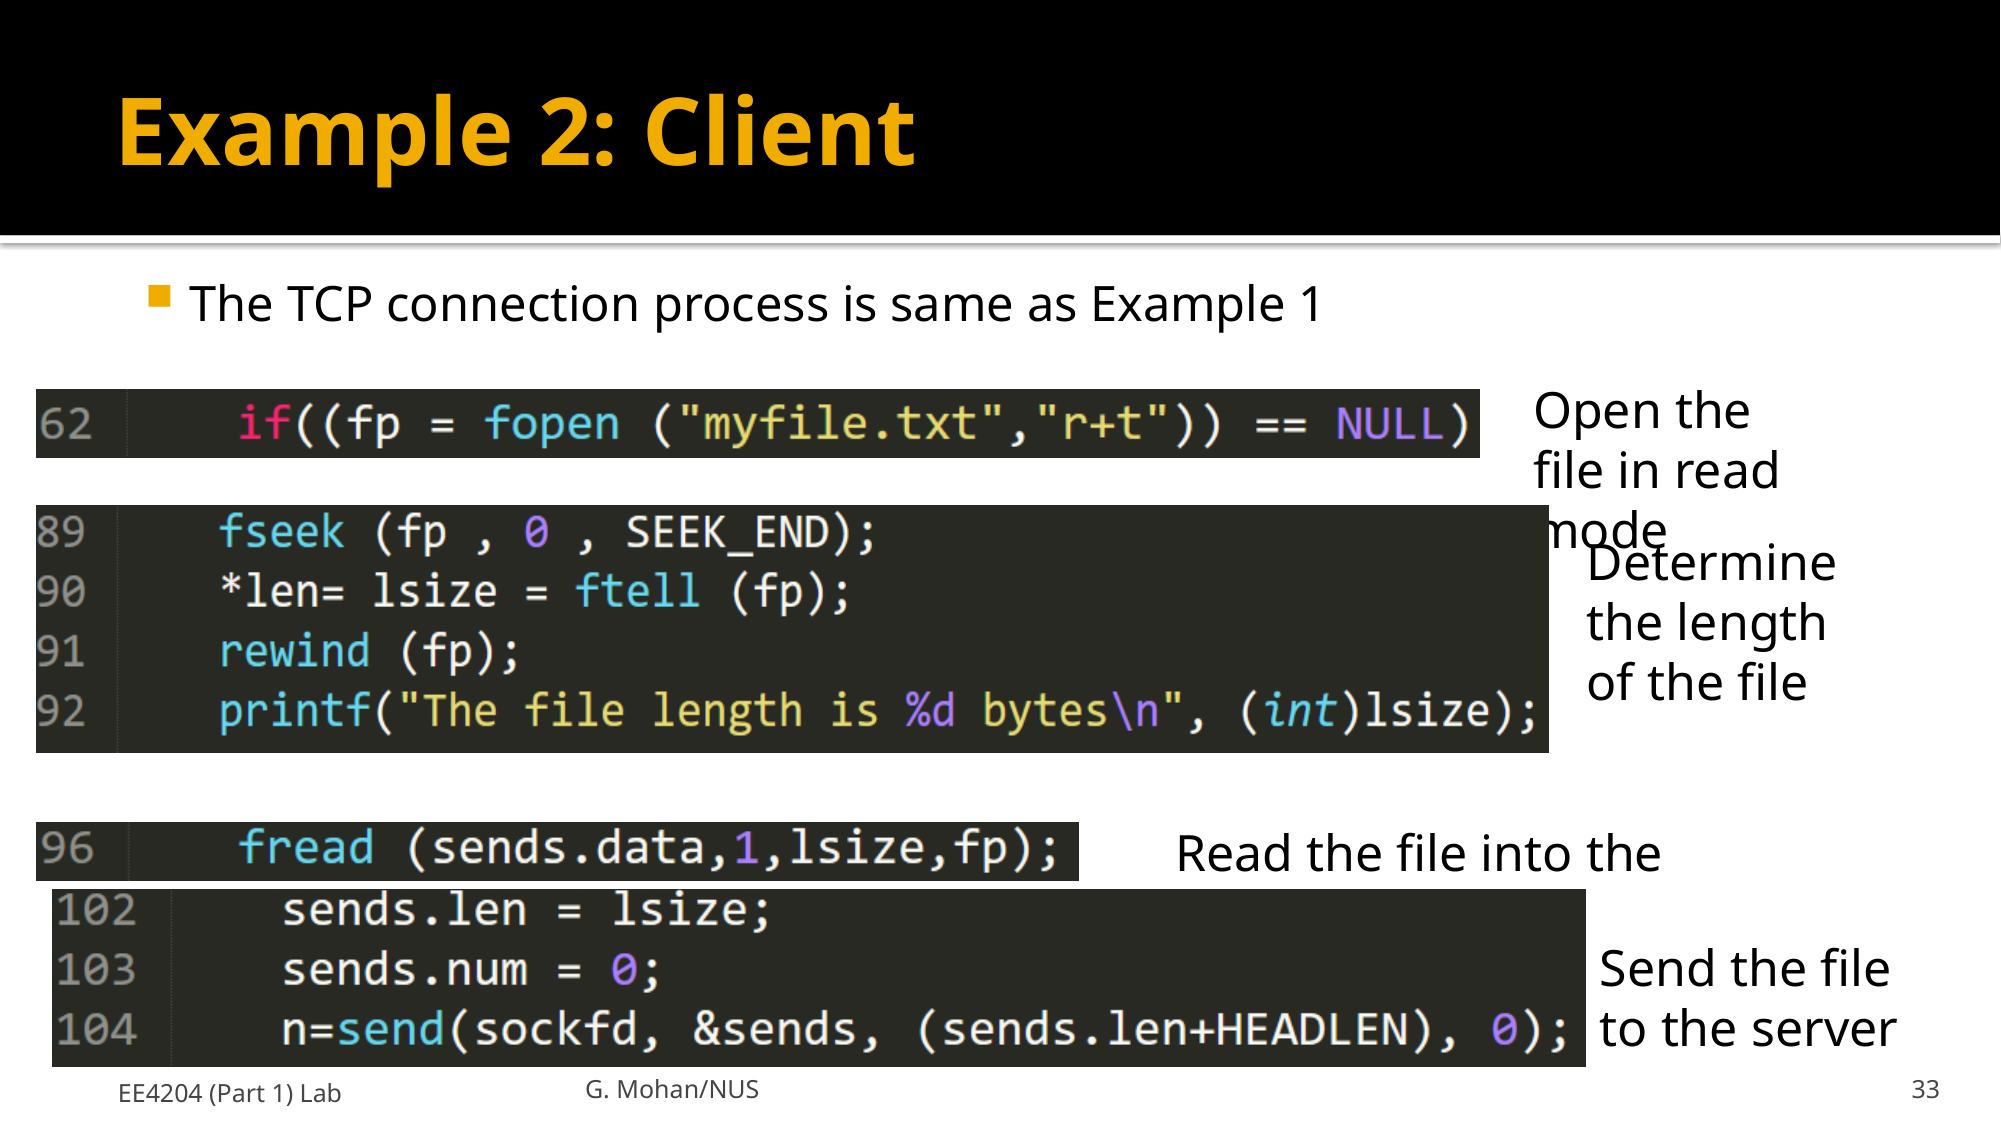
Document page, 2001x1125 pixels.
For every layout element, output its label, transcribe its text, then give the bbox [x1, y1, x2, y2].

picture [36, 822, 1079, 881]
text_box Send the file to the server [1590, 929, 1964, 1064]
slide_number EE4204 (Part 1) Lab [99, 1076, 567, 1108]
text_box Determine the length of the file [1571, 522, 1904, 718]
text_box Open the file in read mode [1518, 370, 1840, 566]
picture [52, 889, 1586, 1067]
list The TCP connection process is same as Example 1 [118, 257, 1398, 340]
text_box Read the file into the buffer [1160, 813, 1800, 929]
title Example 2: Client [99, 25, 1900, 231]
slide_number 33 [1794, 1064, 1955, 1108]
footer G. Mohan/NUS [577, 1064, 1783, 1108]
picture [36, 505, 1549, 753]
picture [36, 389, 1480, 459]
